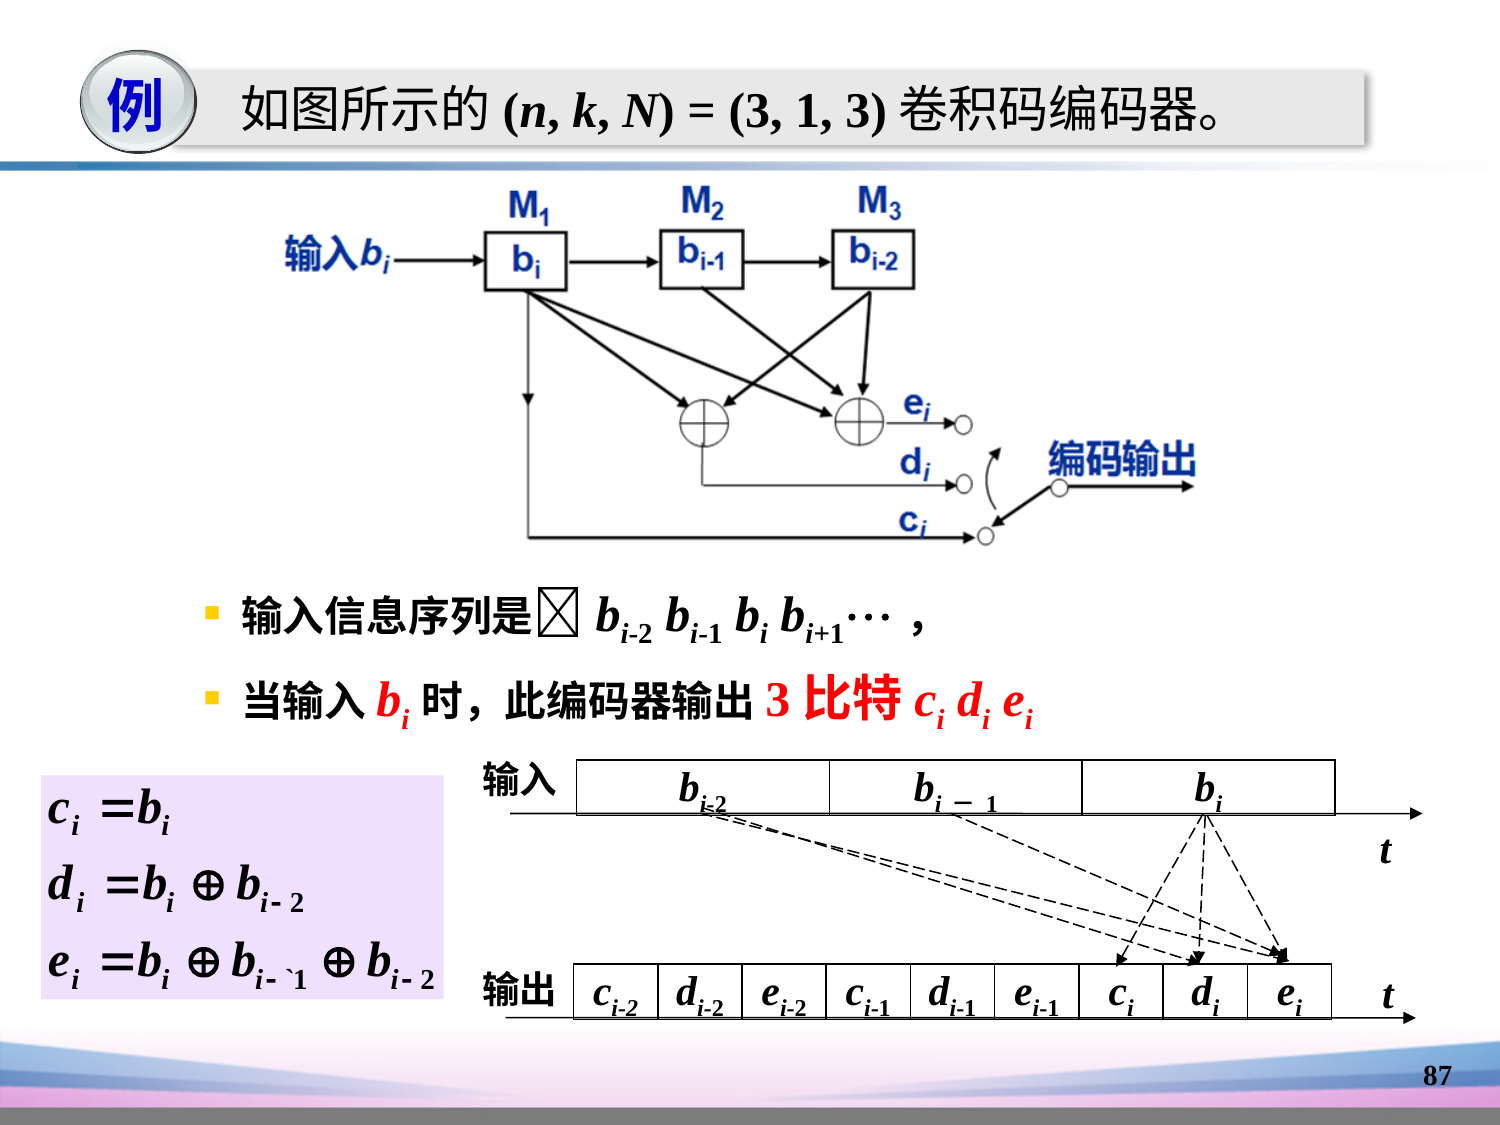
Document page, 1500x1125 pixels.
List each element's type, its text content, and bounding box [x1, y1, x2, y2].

text_box 输入信息序列是bi-2 bi-1 bi bi+1， 当输入bi时，此编码器输出3比特ci di ei [189, 574, 1344, 743]
text_box 如图所示的(n, k, N) = (3, 1, 3)卷积码编码器。 [201, 70, 1365, 145]
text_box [481, 756, 1438, 1026]
slide_number 87 [1154, 1023, 1468, 1100]
picture [0, 0, 1500, 1125]
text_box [79, 36, 198, 155]
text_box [40, 775, 444, 1000]
